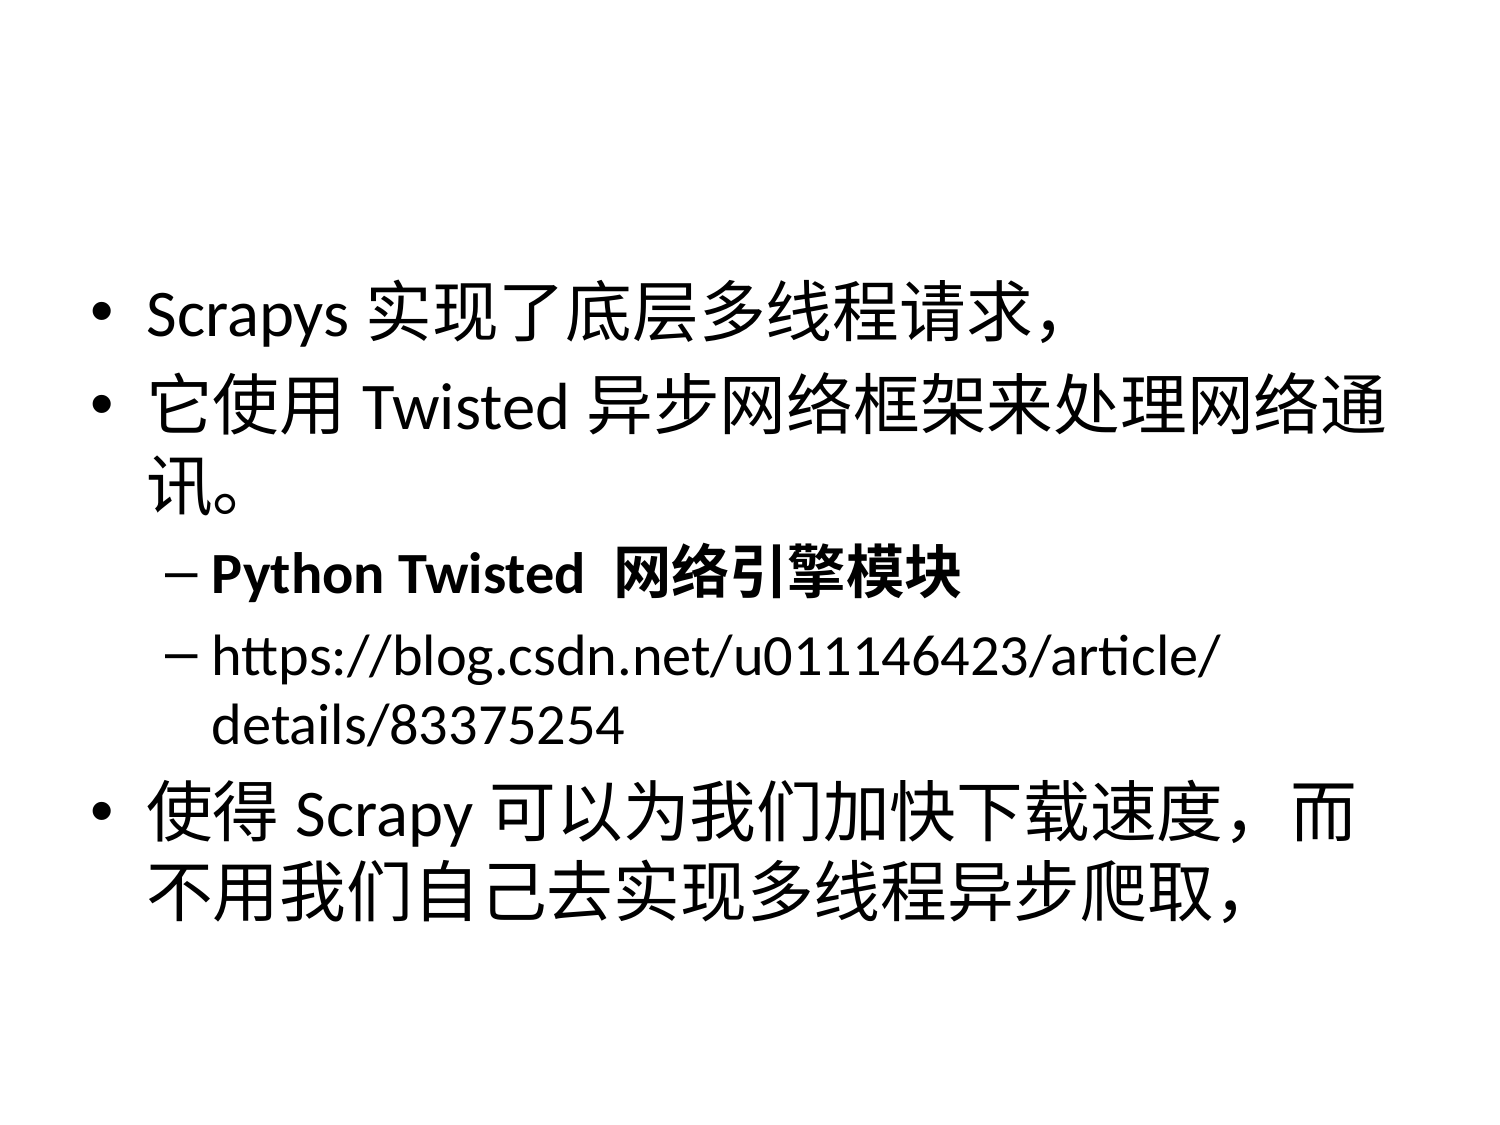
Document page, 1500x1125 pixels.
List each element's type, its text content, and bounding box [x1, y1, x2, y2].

list Scrapys实现了底层多线程请求， 它使用Twisted异步网络框架来处理网络通讯。 Python Twisted 网络引擎模块 https://blog.csdn.net/u011146423/article/details/83375254 使得Scrapy可以为我们加快下载速度，而不用我们自己去实现多线程异步爬取， [75, 262, 1425, 1005]
